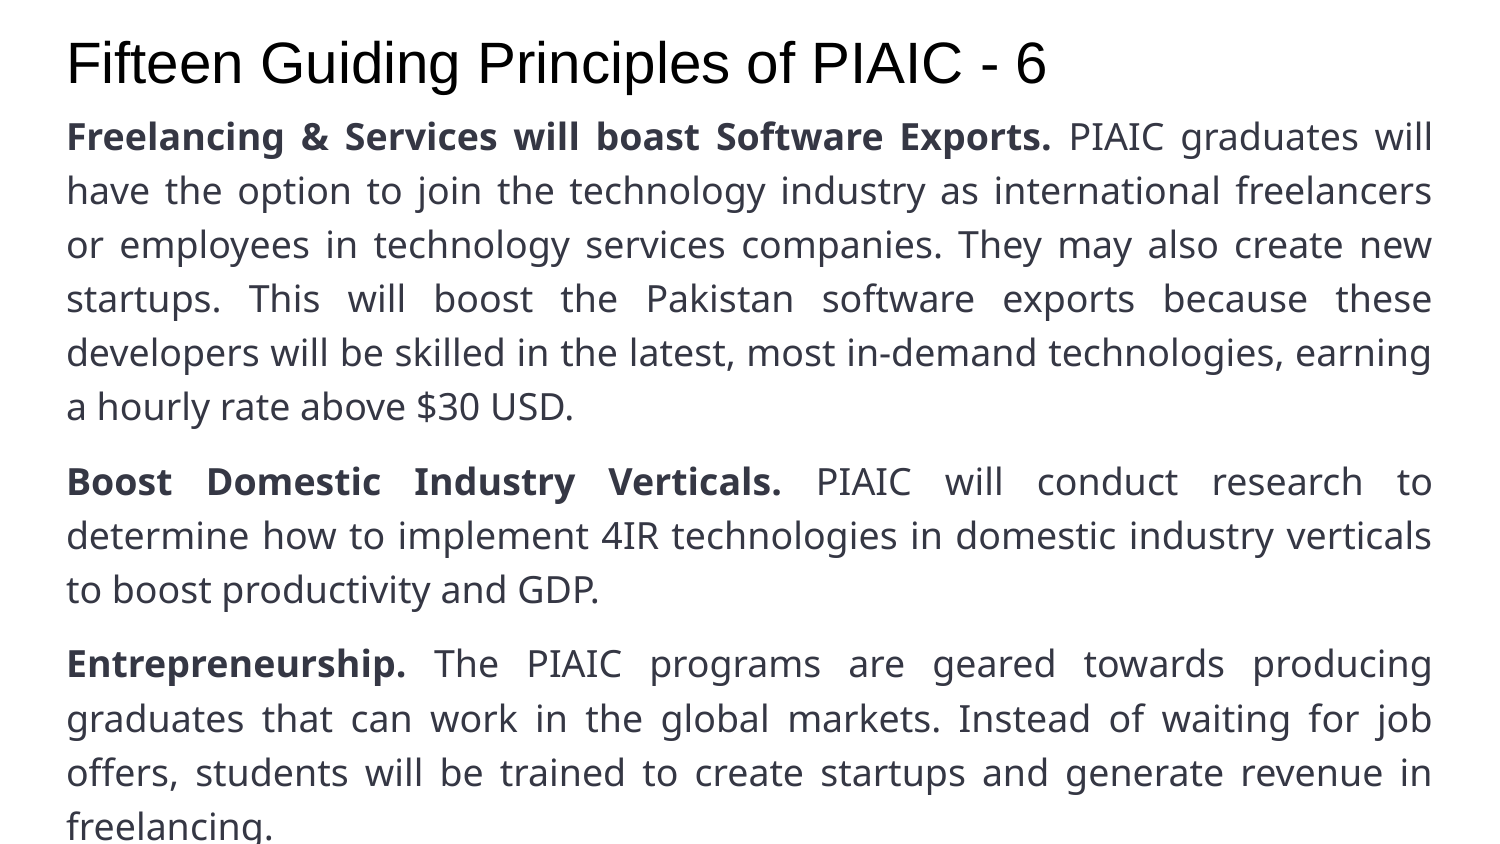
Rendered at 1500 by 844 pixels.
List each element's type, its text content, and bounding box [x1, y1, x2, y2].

list Freelancing & Services will boast Software Exports. PIAIC graduates will have the option to join the technology industry as international freelancers or employees in technology services companies. They may also create new startups. This will boost the Pakistan software exports because these developers will be skilled in the latest, most in-demand technologies, earning a hourly rate above $30 USD. Boost Domestic Industry Verticals. PIAIC will conduct research to determine how to implement 4IR technologies in domestic industry verticals to boost productivity and GDP. Entrepreneurship. The PIAIC programs are geared towards producing graduates that can work in the global markets. Instead of waiting for job offers, students will be trained to create startups and generate revenue in freelancing. [51, 89, 1449, 786]
title Fifteen Guiding Principles of PIAIC - 6 [51, 10, 1449, 89]
